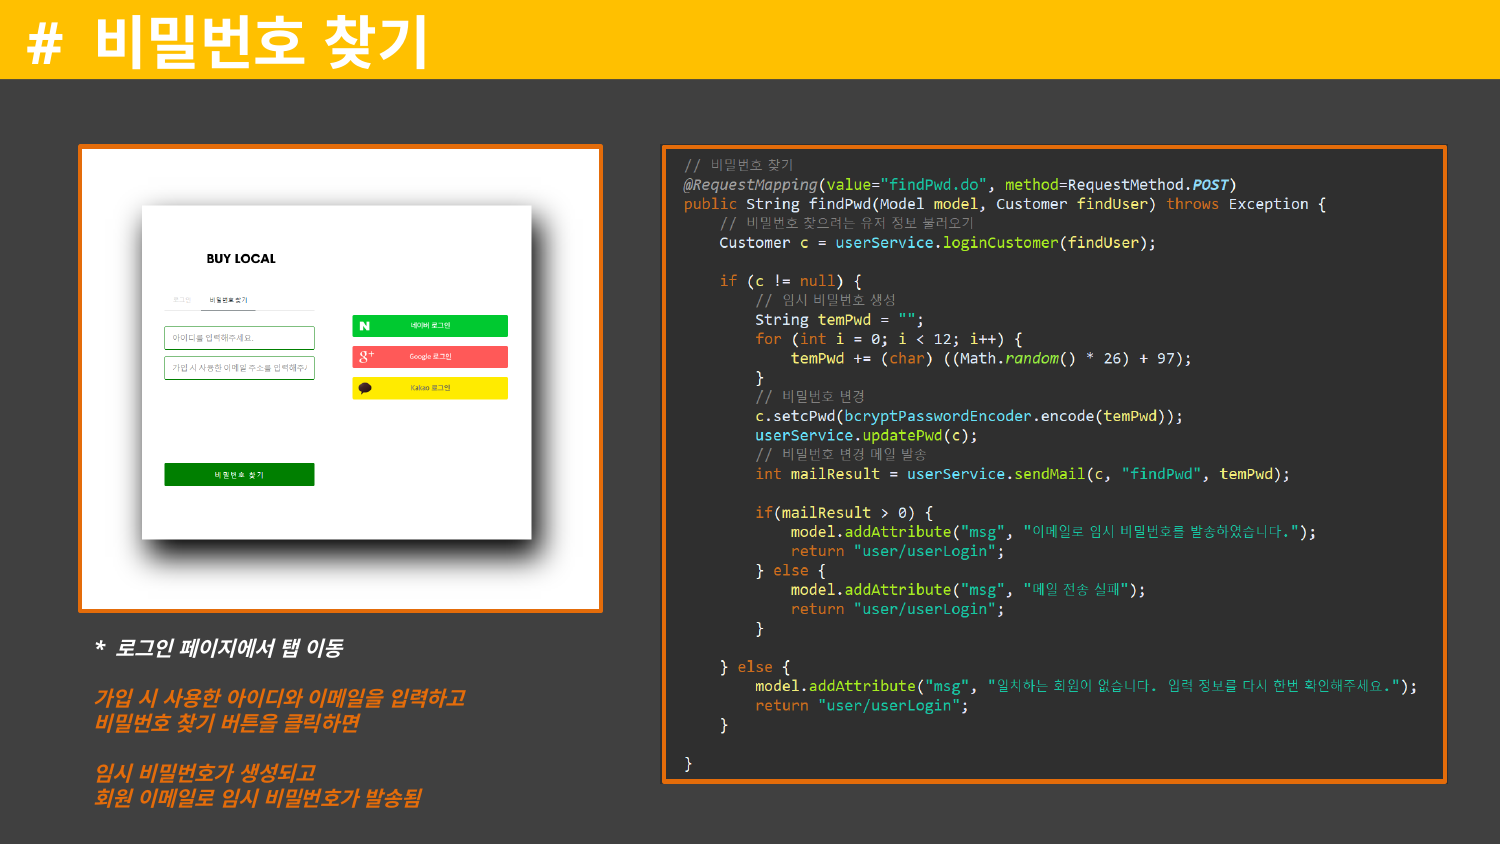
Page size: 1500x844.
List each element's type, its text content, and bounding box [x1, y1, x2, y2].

text_box # 비밀번호 찾기 [11, 0, 939, 84]
picture [659, 144, 1448, 785]
text_box [939, 0, 1500, 81]
text_box * 로그인 페이지에서 탭 이동 가입 시 사용한 아이디와 이메일을 입력하고 비밀번호 찾기 버튼을 클릭하면 임시 비밀번호가 생성되고 회원 이메일로 임시 비밀번호가 발송됨 [78, 627, 533, 818]
text_box [0, 0, 11, 81]
picture [78, 146, 603, 611]
